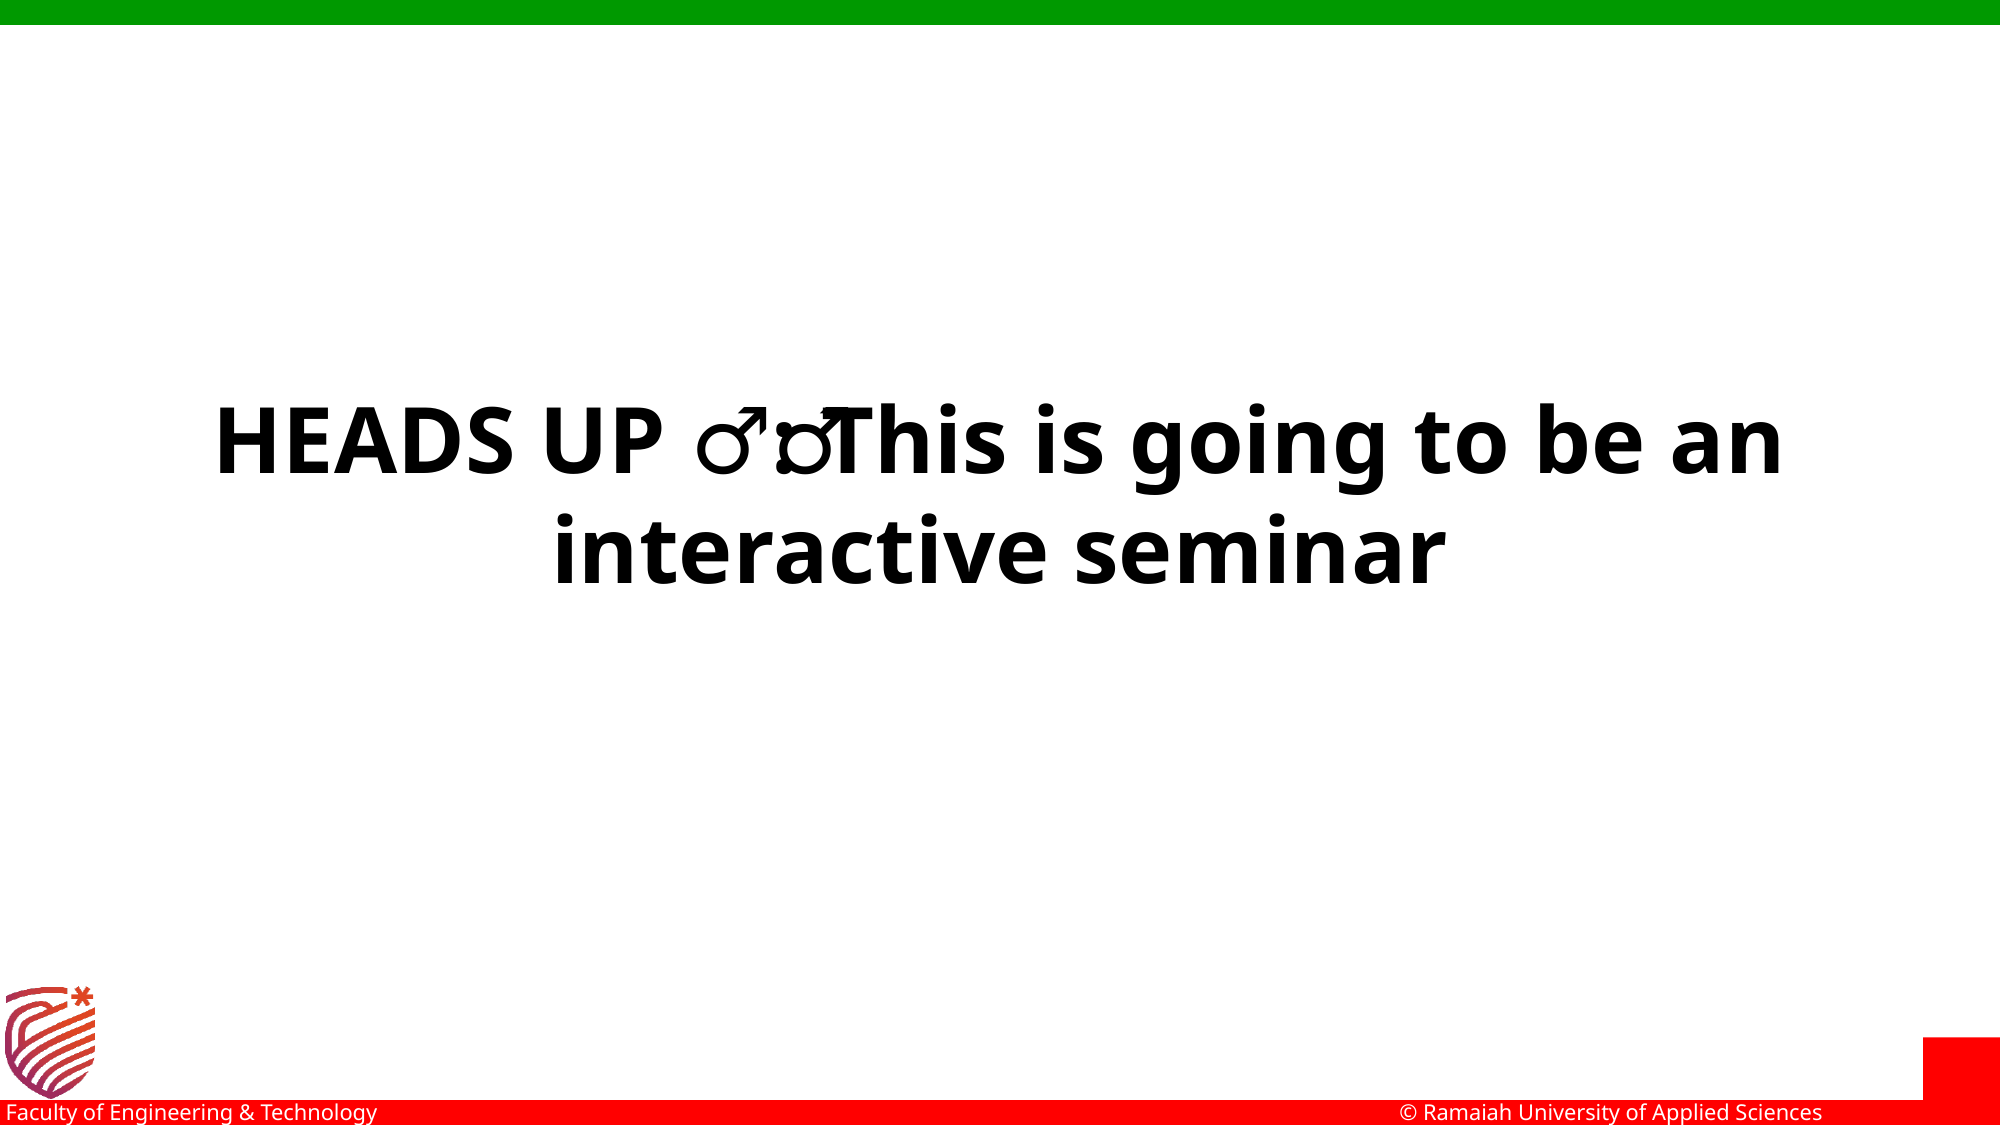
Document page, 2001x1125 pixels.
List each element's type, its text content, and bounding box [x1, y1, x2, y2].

picture [5, 986, 95, 1099]
title HEADS UP 🙋‍♂️: This is going to be an interactive seminar [99, 375, 1900, 563]
